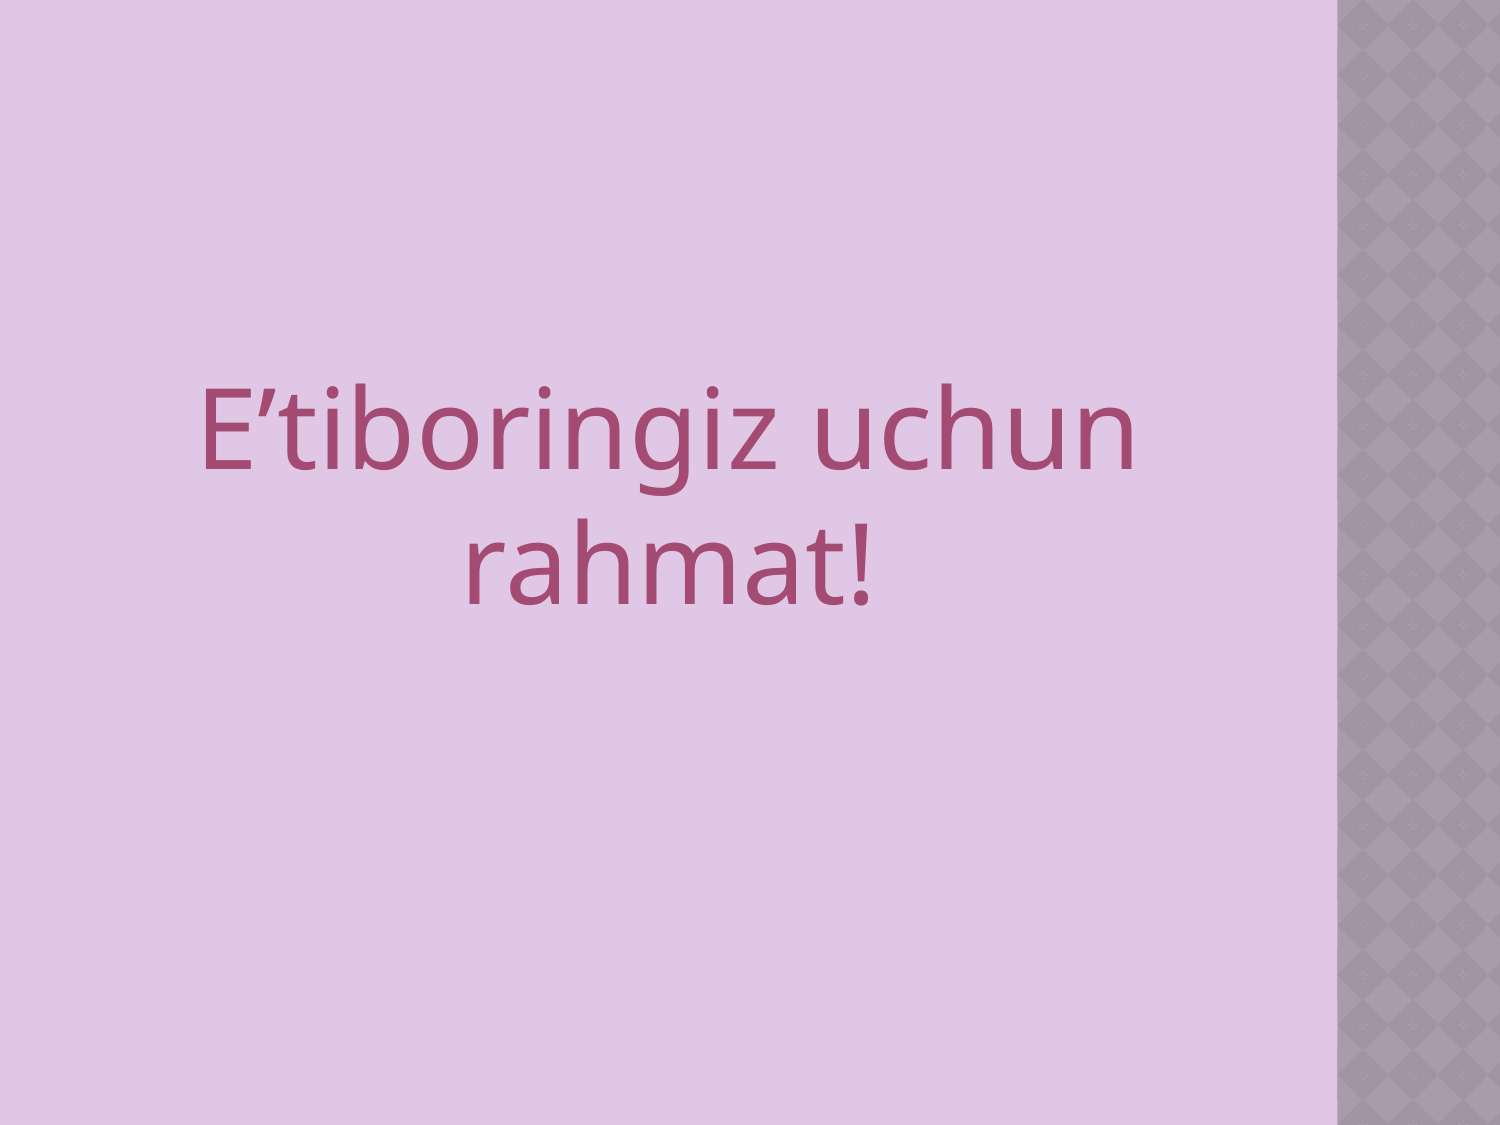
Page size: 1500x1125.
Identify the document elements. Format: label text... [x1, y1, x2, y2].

list E’tiboringiz uchun rahmat! [75, 54, 1263, 1059]
